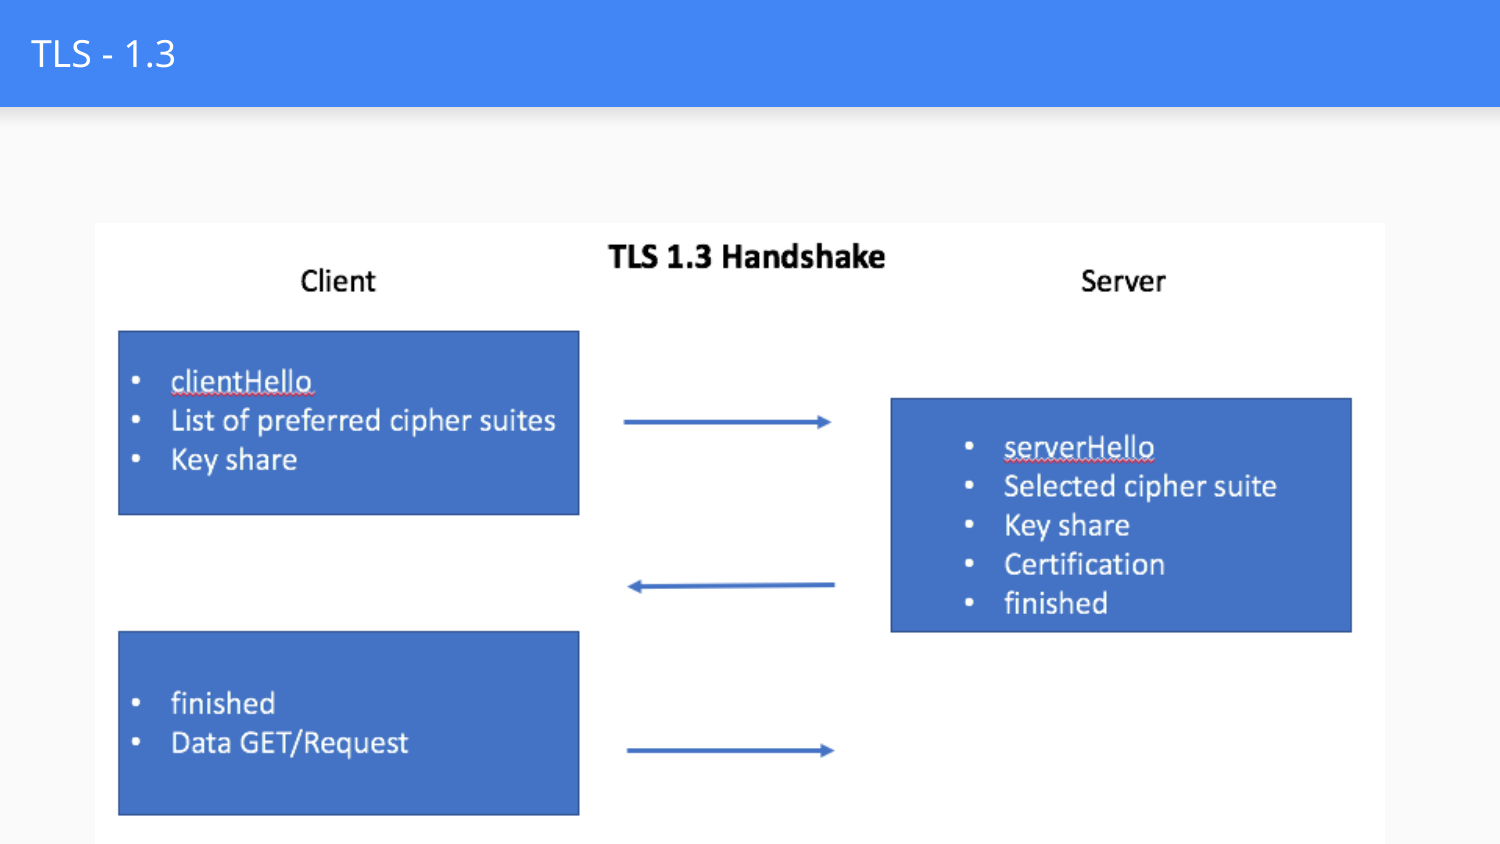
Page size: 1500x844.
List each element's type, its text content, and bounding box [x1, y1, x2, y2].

title TLS - 1.3 [16, 2, 1464, 102]
picture [95, 223, 1385, 844]
